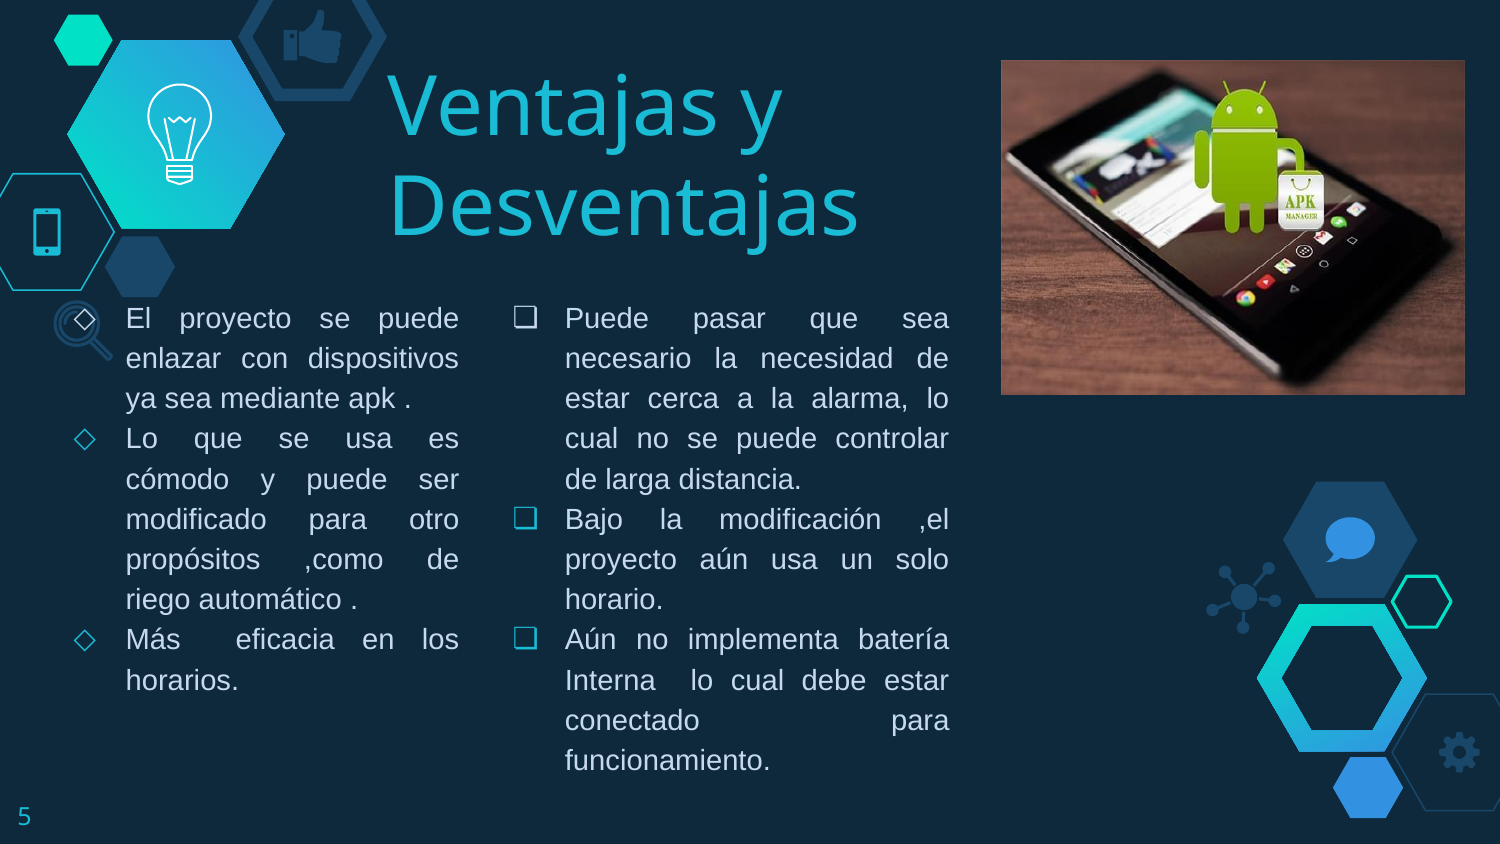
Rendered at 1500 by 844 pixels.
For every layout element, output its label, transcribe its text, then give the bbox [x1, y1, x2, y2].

title Ventajas y Desventajas [372, 161, 996, 268]
list Puede pasar que sea necesario la necesidad de estar cerca a la alarma, lo cual no se puede controlar de larga distancia. Bajo la modificación ,el proyecto aún usa un solo horario. Aún no implementa batería Interna lo cual debe estar conectado para funcionamiento. [474, 279, 965, 665]
slide_number ‹#› [2, 785, 93, 844]
picture [1001, 60, 1465, 395]
list El proyecto se puede enlazar con dispositivos ya sea mediante apk . Lo que se usa es cómodo y puede ser modificado para otro propósitos ,como de riego automático . Más eficacia en los horarios. [35, 279, 474, 665]
